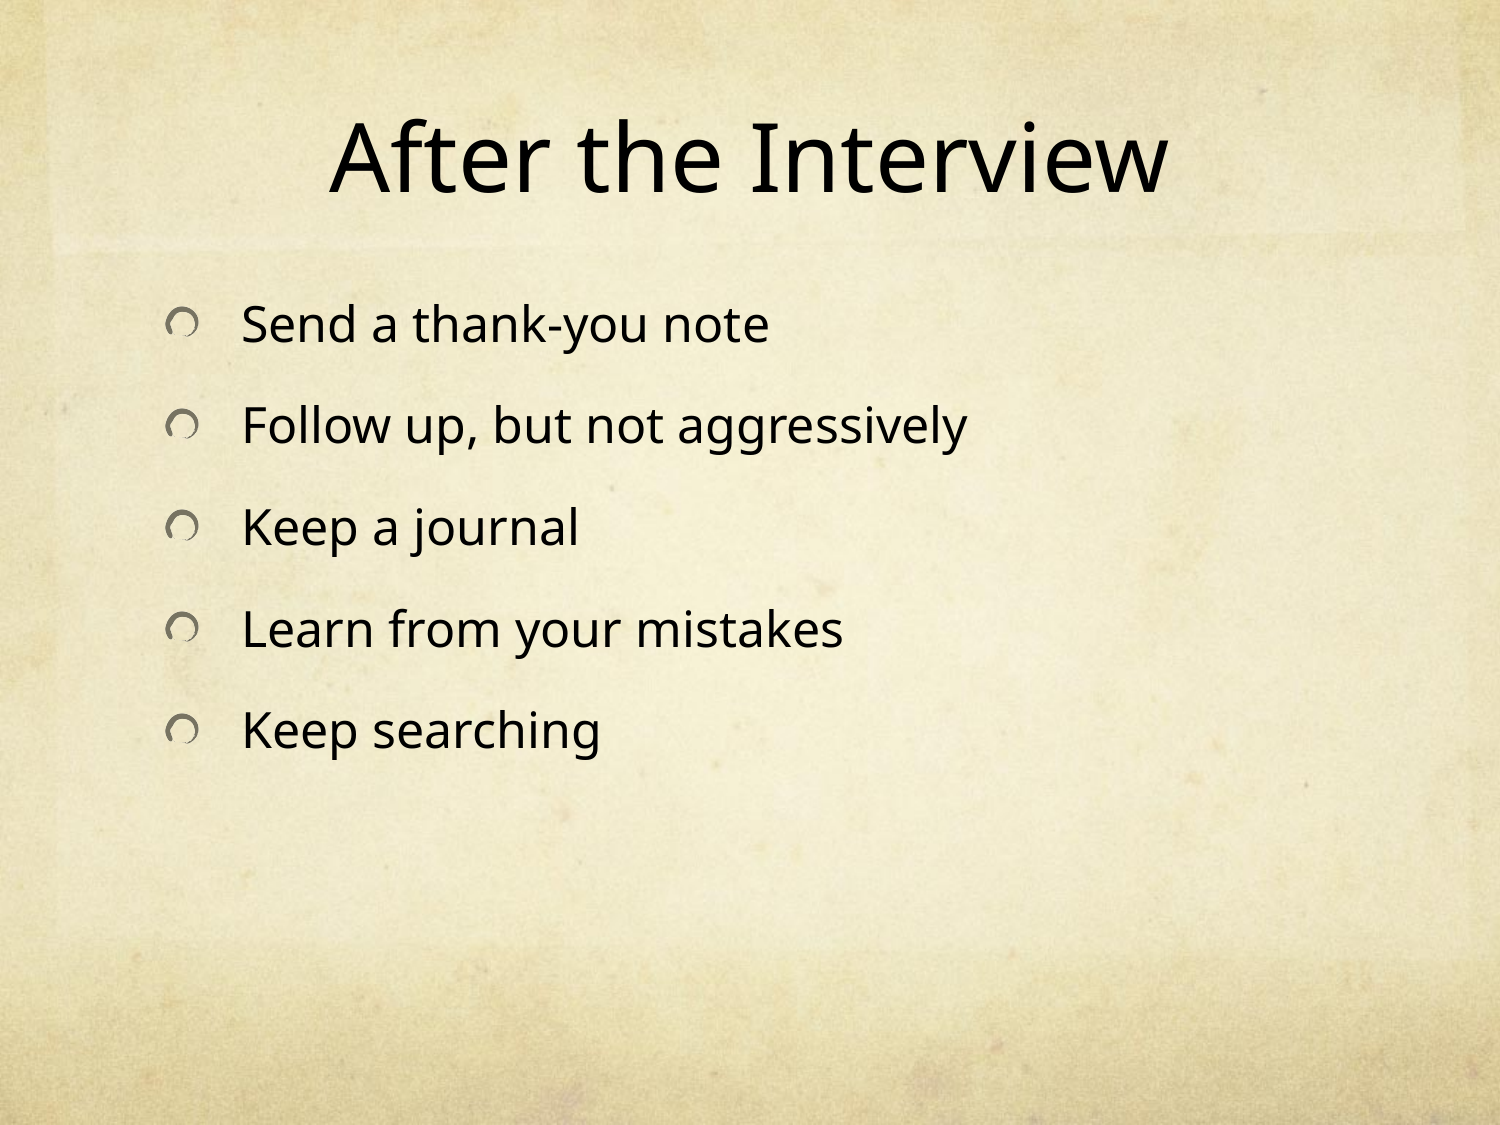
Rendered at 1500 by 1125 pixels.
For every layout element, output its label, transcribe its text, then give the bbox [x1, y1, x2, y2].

picture [0, 0, 1500, 1125]
title After the Interview [150, 82, 1350, 225]
list Send a thank-you note Follow up, but not aggressively Keep a journal Learn from your mistakes Keep searching [150, 284, 1350, 950]
